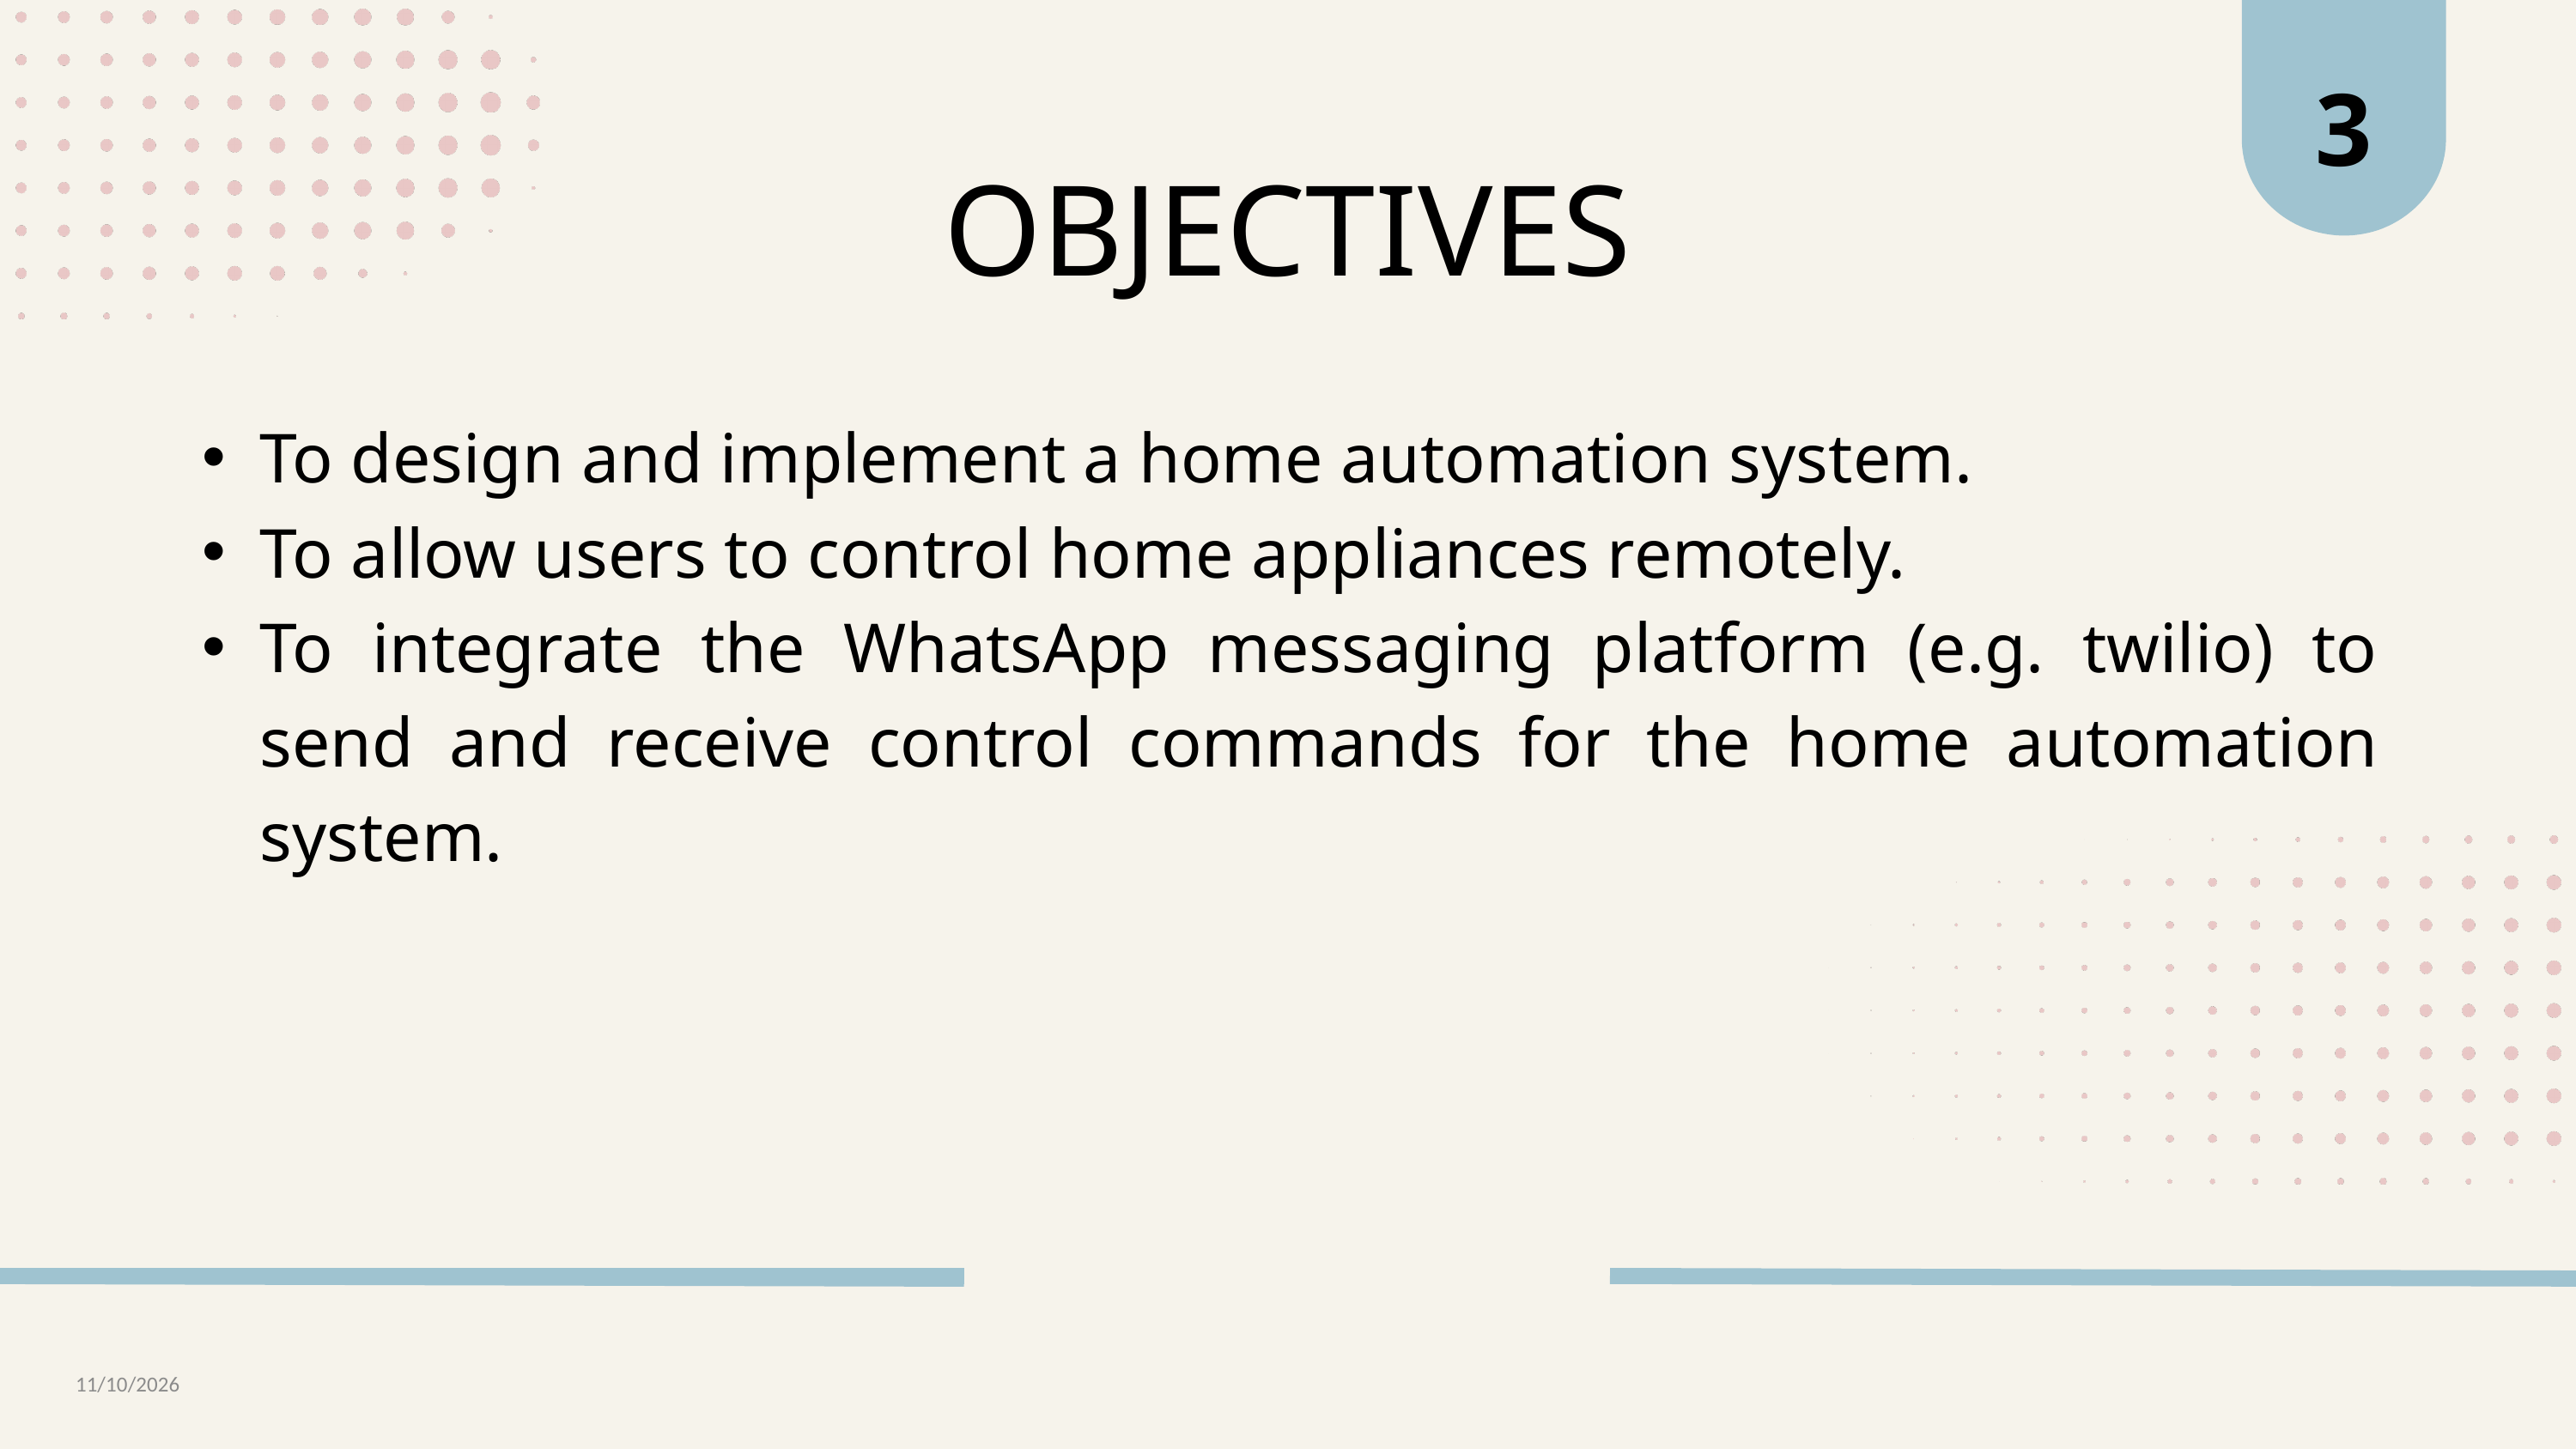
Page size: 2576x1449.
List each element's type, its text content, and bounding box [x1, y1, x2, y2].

text_box To design and implement a home automation system. To allow users to control home appliances remotely. To integrate the WhatsApp messaging platform (e.g. twilio) to send and receive control commands for the home automation system. [144, 402, 2379, 876]
text_box [0, 0, 540, 319]
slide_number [63, 1357, 364, 1410]
text_box [1828, 835, 2576, 1185]
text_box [2233, 0, 2455, 236]
text_box OBJECTIVES [540, 125, 2216, 301]
